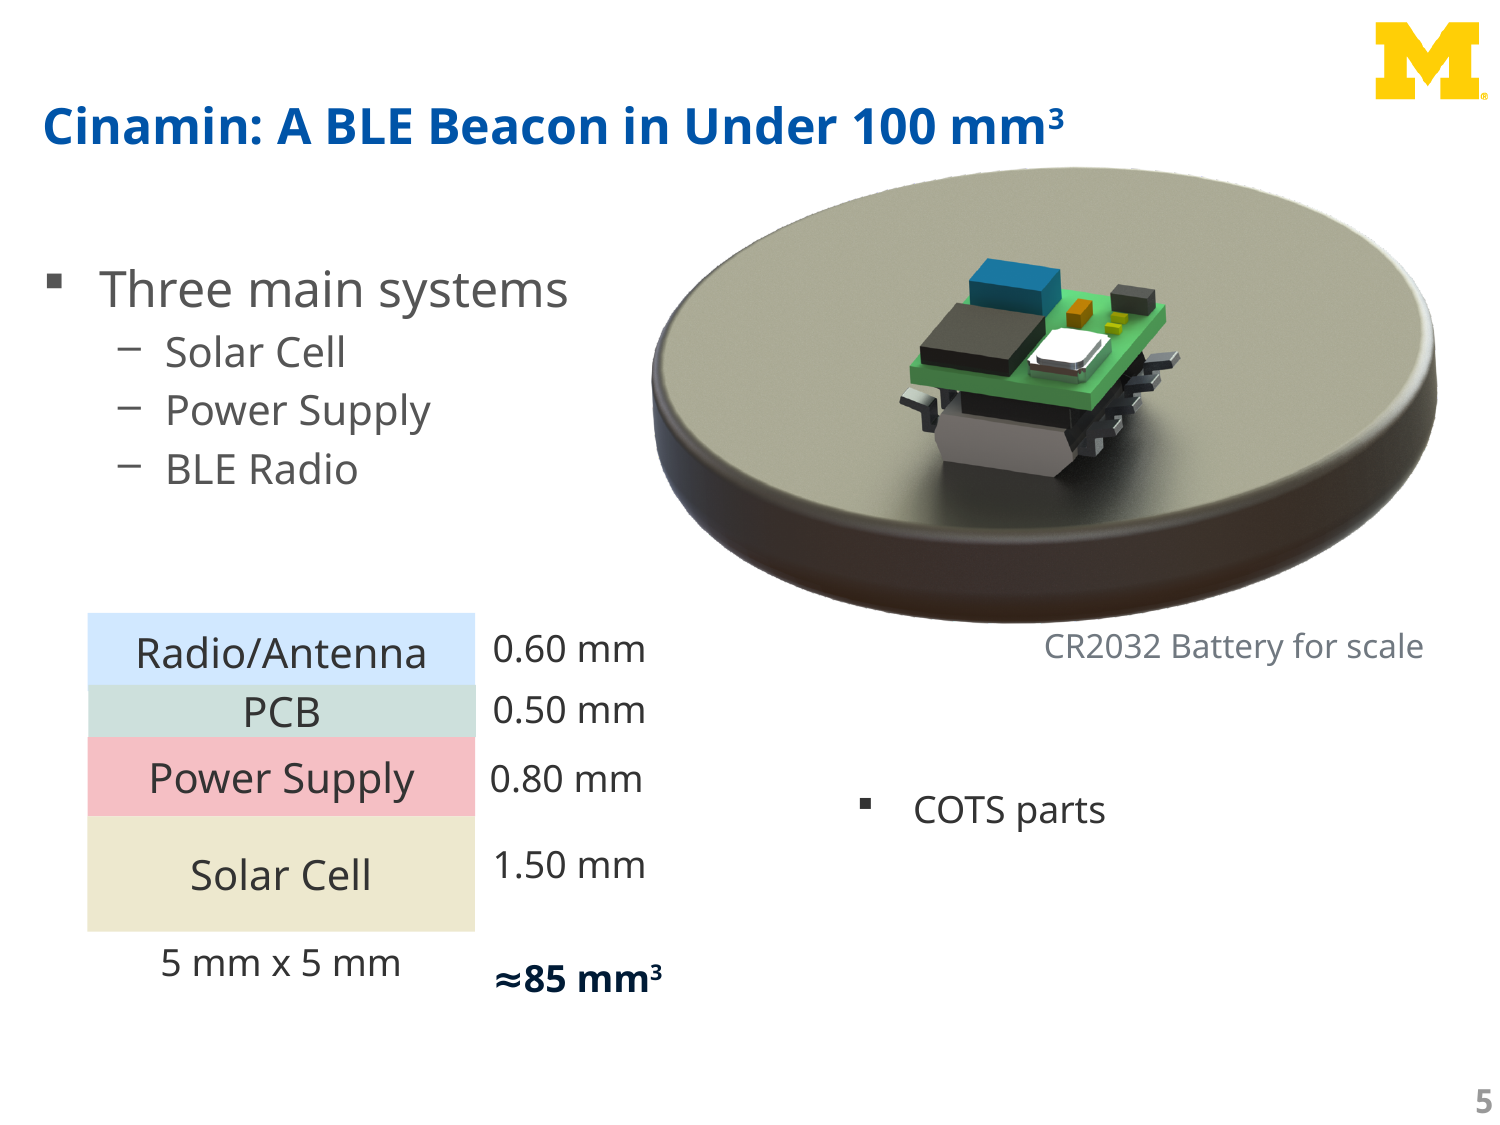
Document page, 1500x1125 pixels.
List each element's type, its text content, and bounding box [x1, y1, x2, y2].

list Three main systems Solar Cell Power Supply BLE Radio [27, 249, 638, 538]
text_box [87, 612, 709, 1009]
picture [649, 166, 1438, 624]
text_box COTS parts [841, 779, 1364, 1014]
text_box CR2032 Battery for scale [977, 627, 1440, 673]
slide_number 5 [1034, 1072, 1500, 1125]
title Cinamin: A BLE Beacon in Under 100 mm3 [27, 12, 1485, 163]
